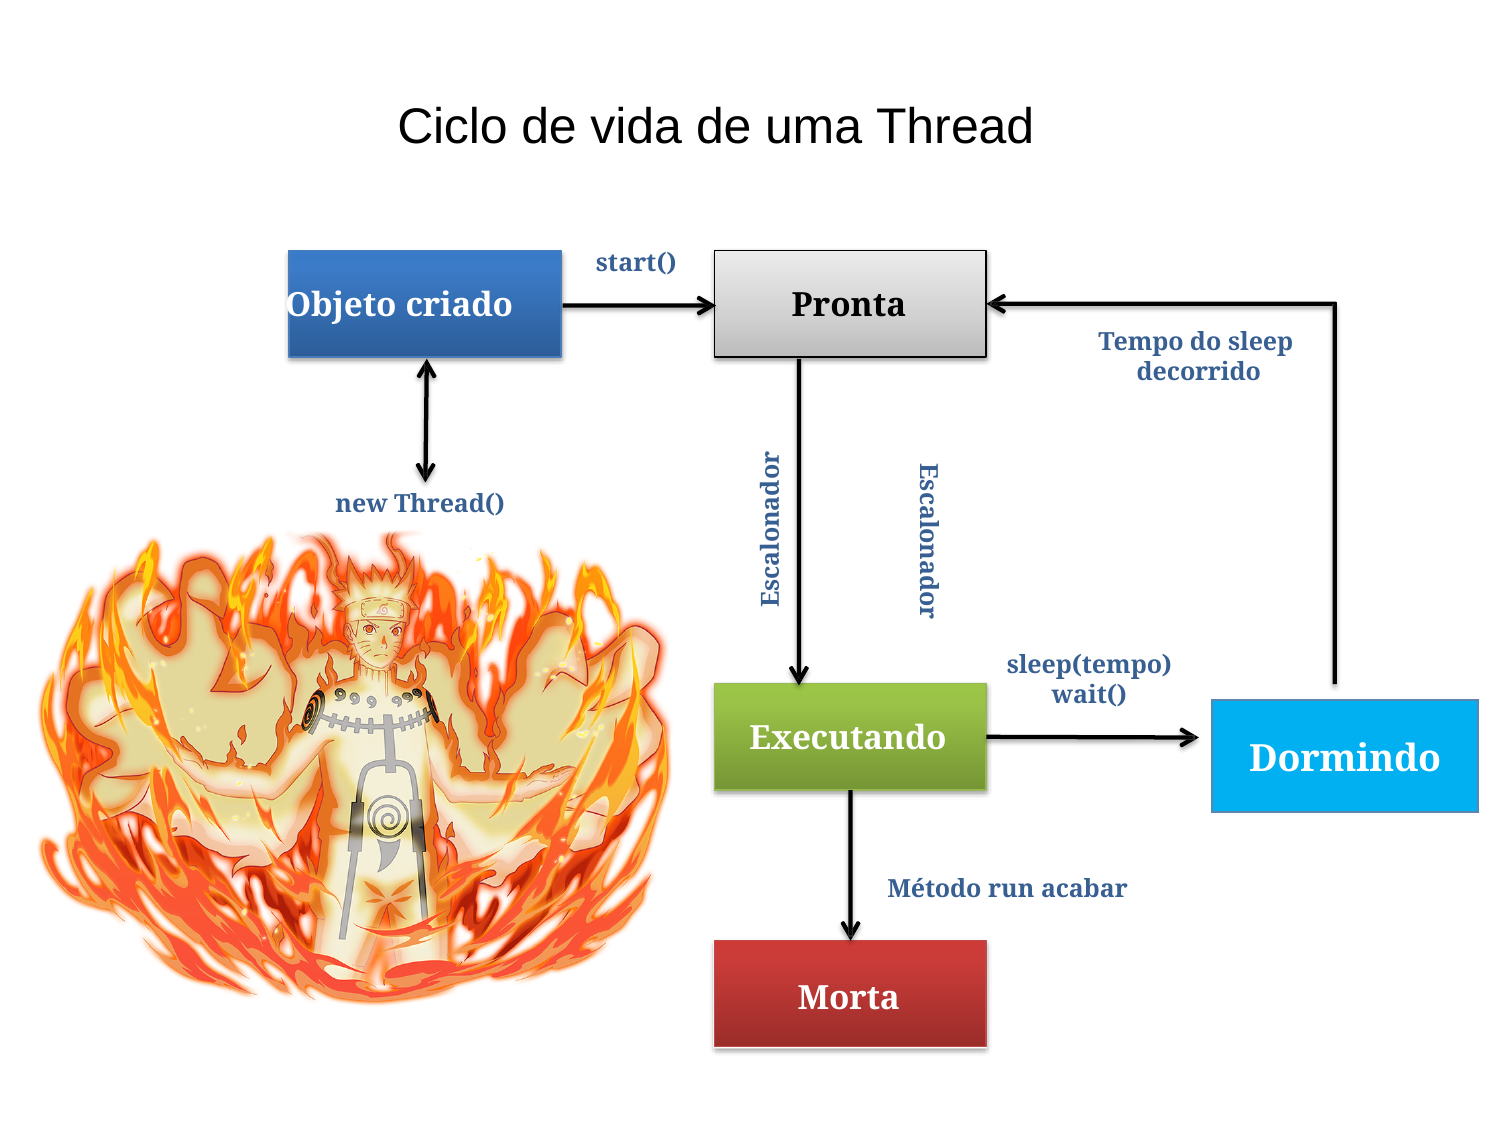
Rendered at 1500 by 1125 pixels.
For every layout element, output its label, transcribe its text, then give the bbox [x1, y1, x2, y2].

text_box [399, 282, 706, 504]
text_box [706, 281, 1345, 1059]
title Ciclo de vida de uma Thread [101, 27, 1328, 218]
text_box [0, 248, 1500, 1125]
text_box start() [593, 243, 682, 248]
picture [34, 504, 715, 1009]
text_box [708, 247, 993, 281]
